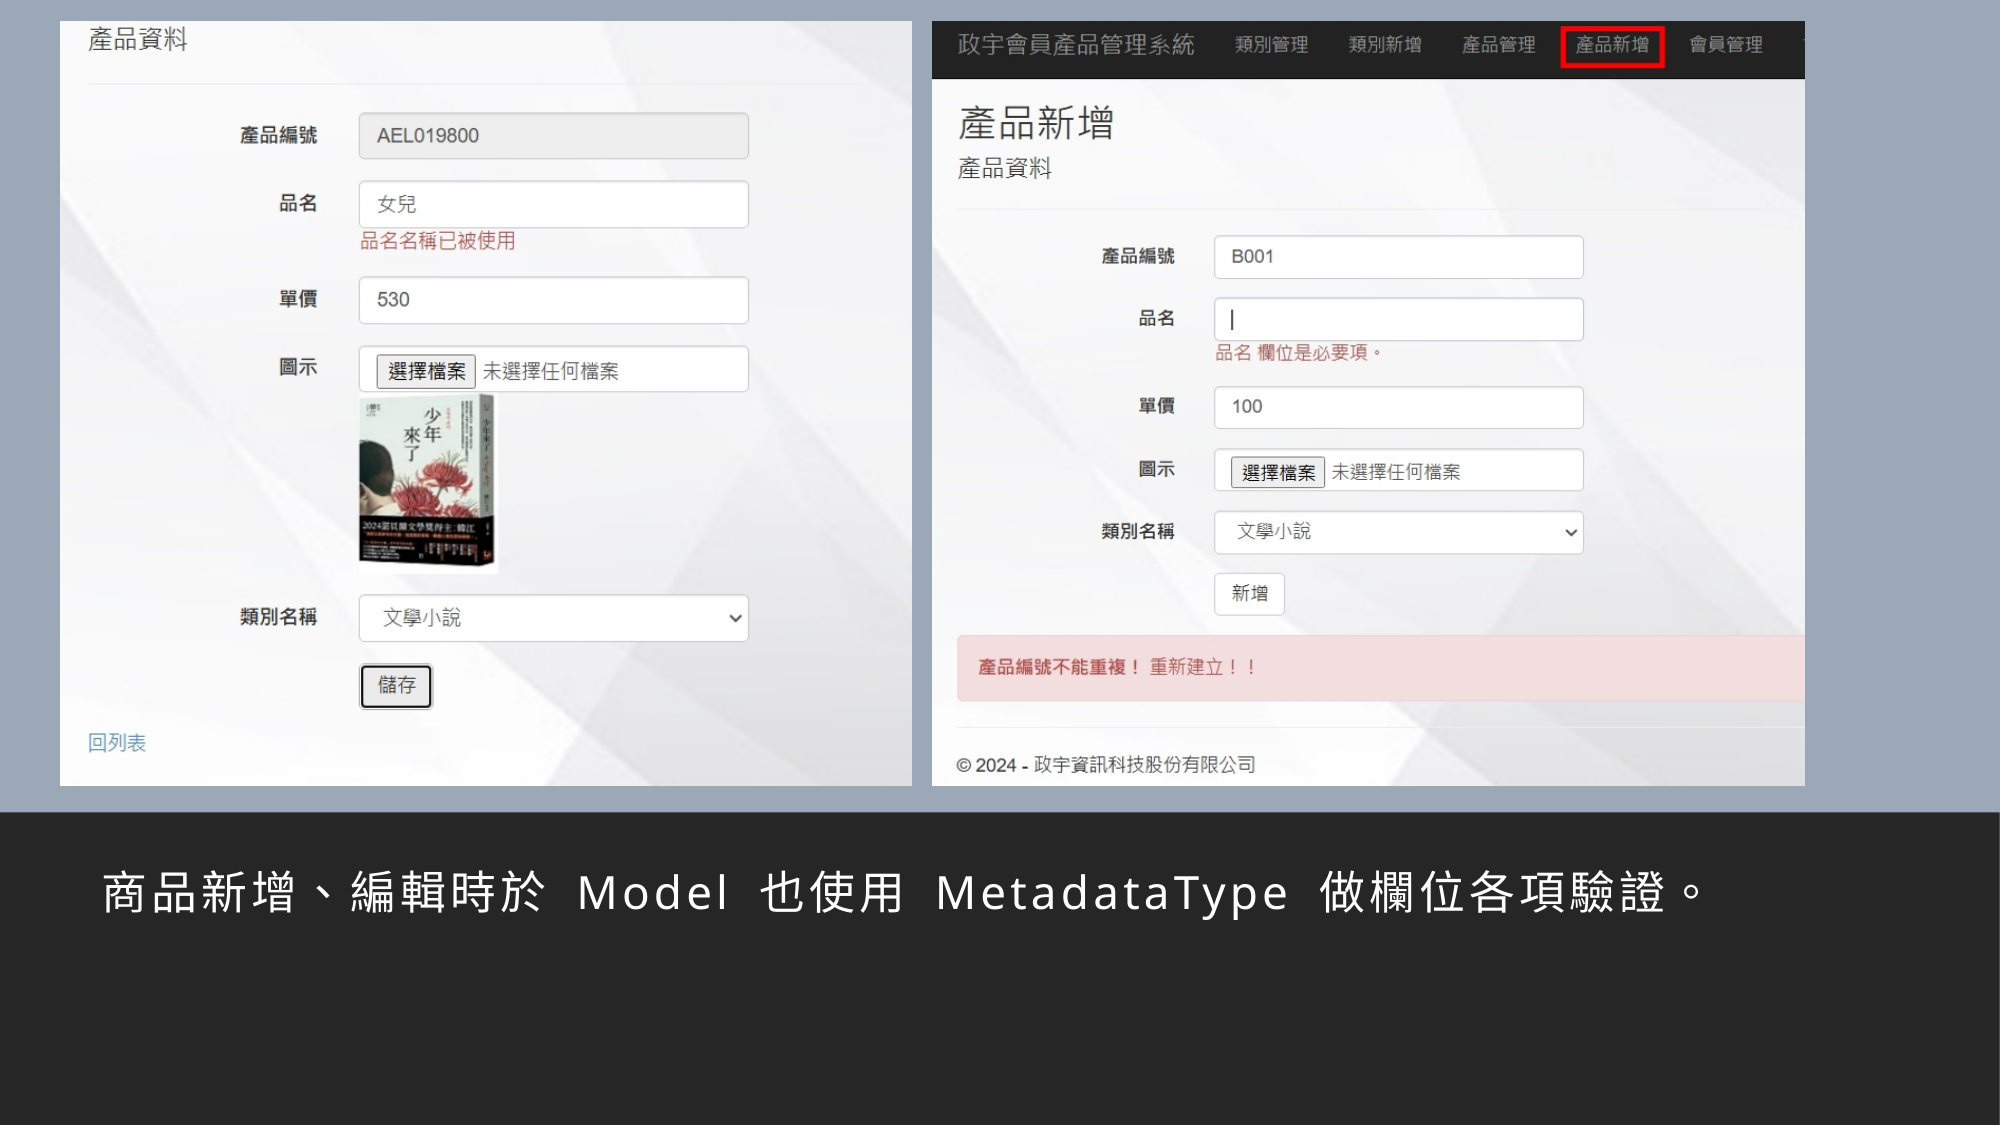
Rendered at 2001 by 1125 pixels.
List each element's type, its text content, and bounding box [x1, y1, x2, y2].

text_box [0, 811, 2000, 1125]
picture [931, 20, 1806, 787]
text_box [0, 0, 2000, 811]
subtitle 商品新增、編輯時於 Model 也使用 MetadataType 做欄位各項驗證。 [86, 851, 1737, 1039]
picture [59, 20, 912, 787]
